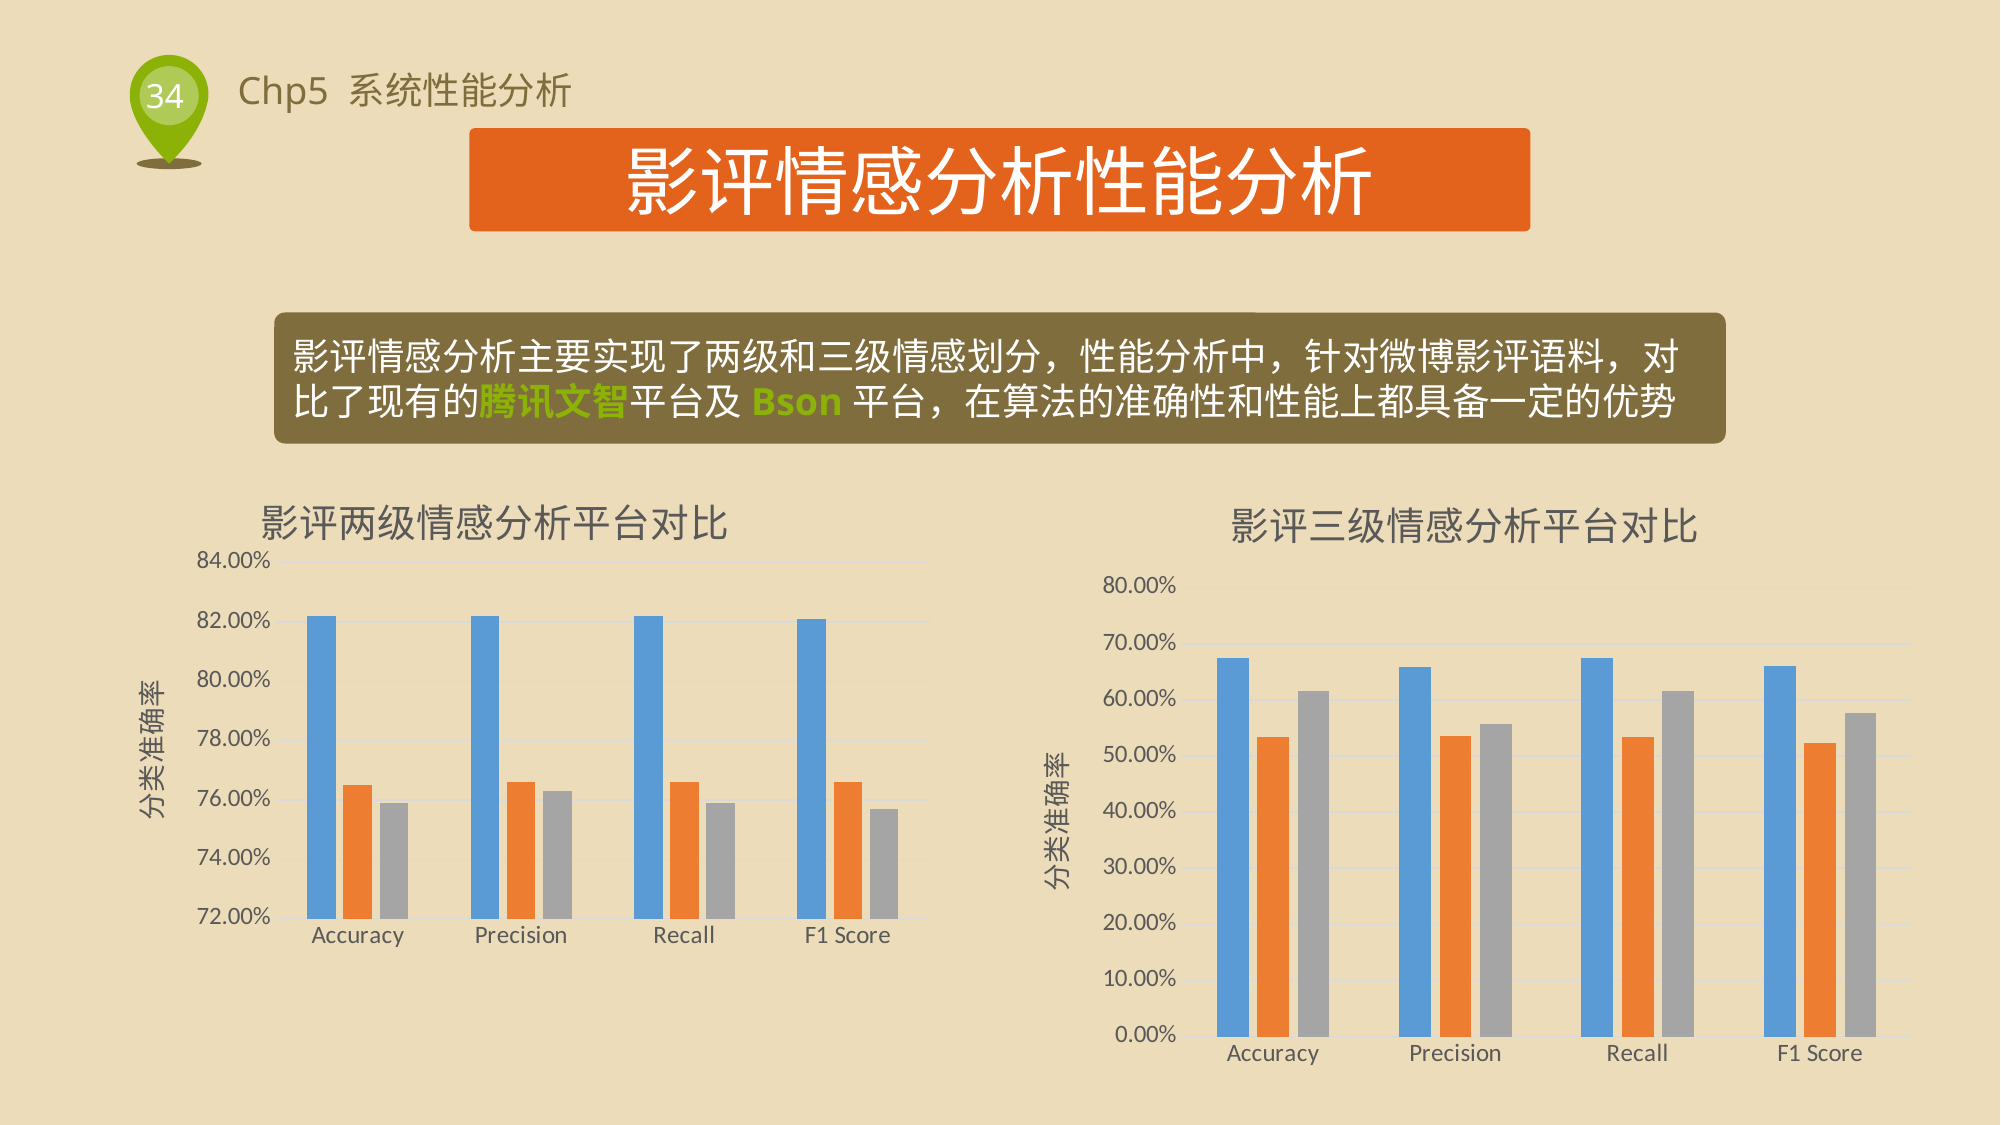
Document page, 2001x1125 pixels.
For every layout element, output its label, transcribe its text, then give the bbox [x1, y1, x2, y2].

chart [33, 460, 957, 1080]
text_box 影评情感分析性能分析 [468, 127, 1532, 233]
text_box 影评情感分析主要实现了两级和三级情感划分，性能分析中，针对微博影评语料，对比了现有的腾讯文智平台及Bson平台，在算法的准确性和性能上都具备一定的优势 [273, 311, 1727, 445]
chart [999, 462, 1930, 1080]
